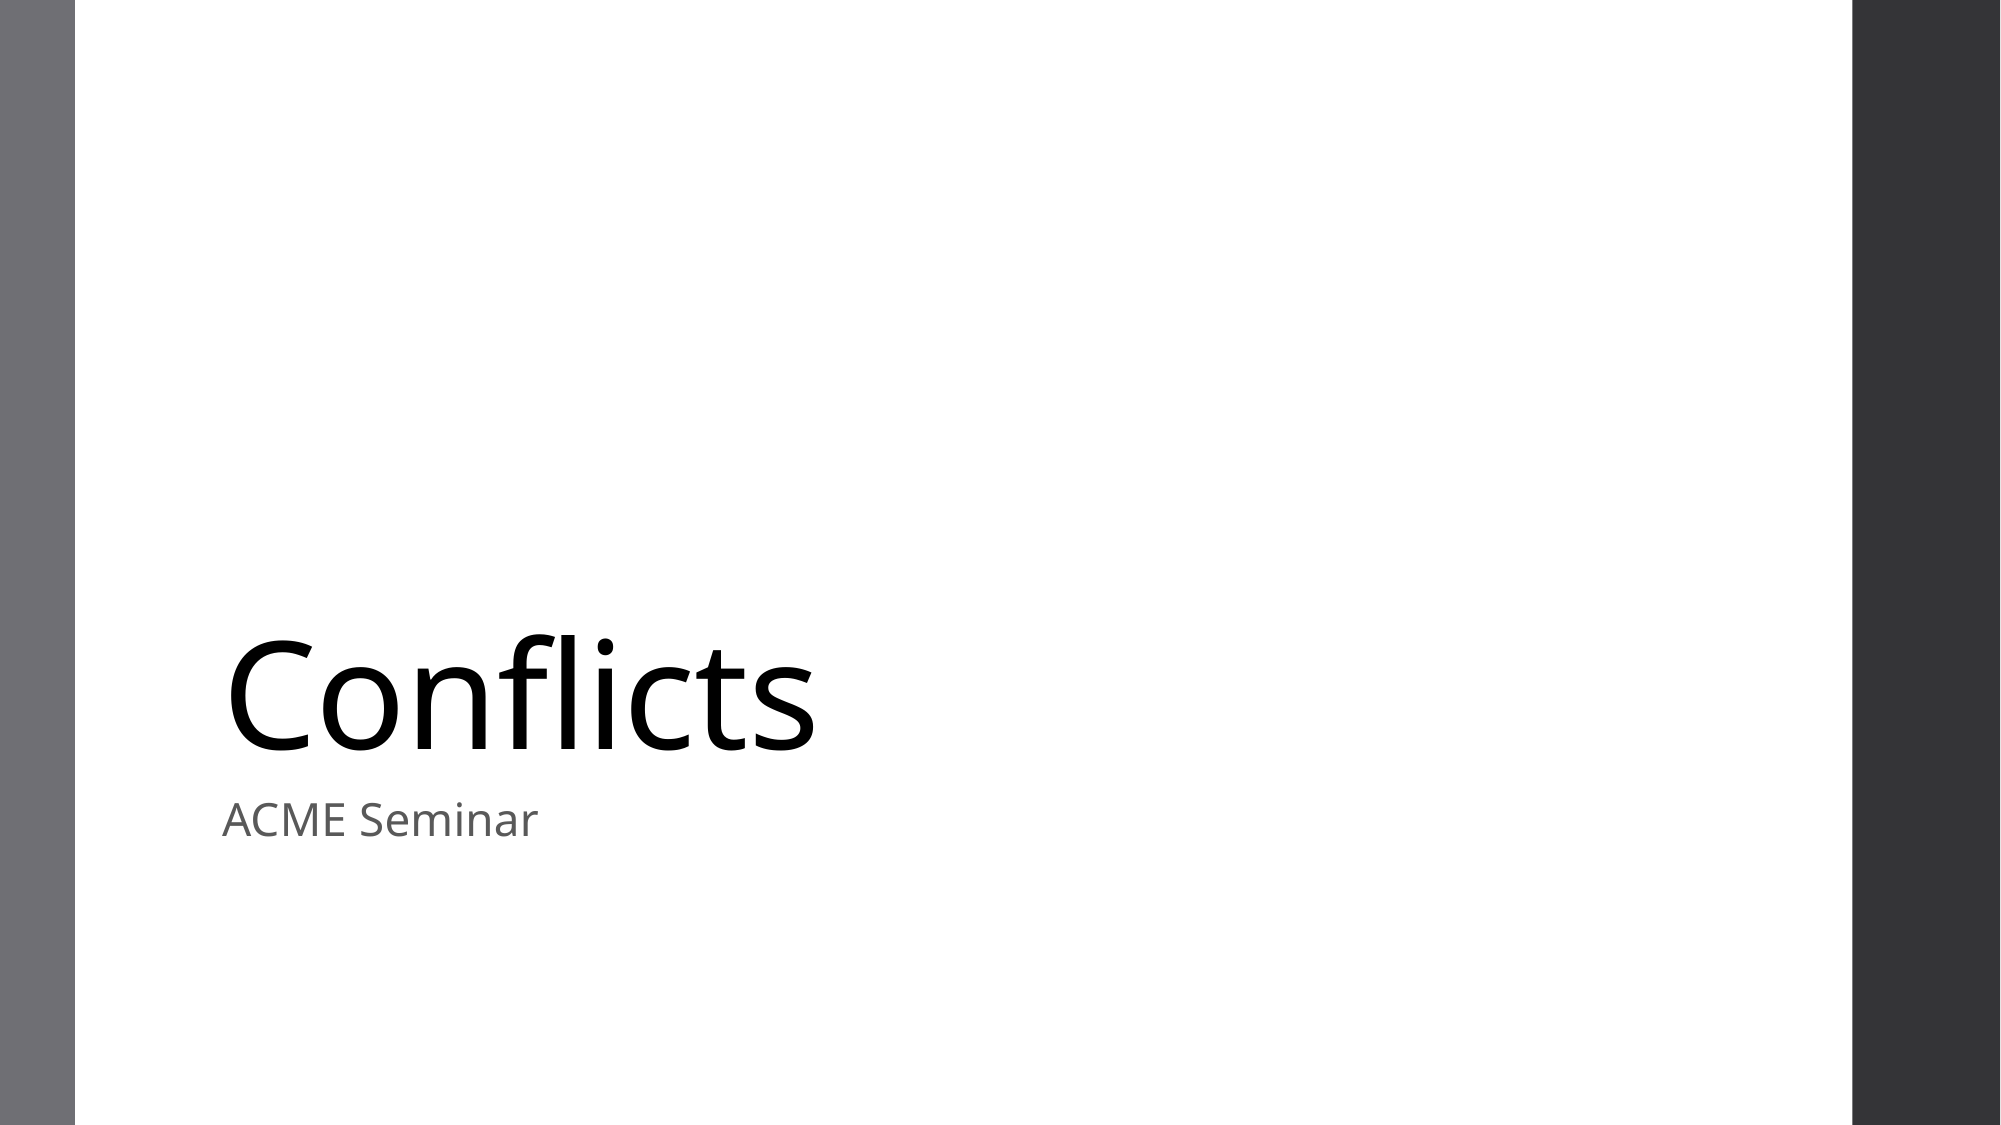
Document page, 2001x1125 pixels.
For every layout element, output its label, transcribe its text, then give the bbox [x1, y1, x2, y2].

list ACME Seminar [206, 787, 1752, 1065]
title Conflicts [206, 124, 1752, 787]
